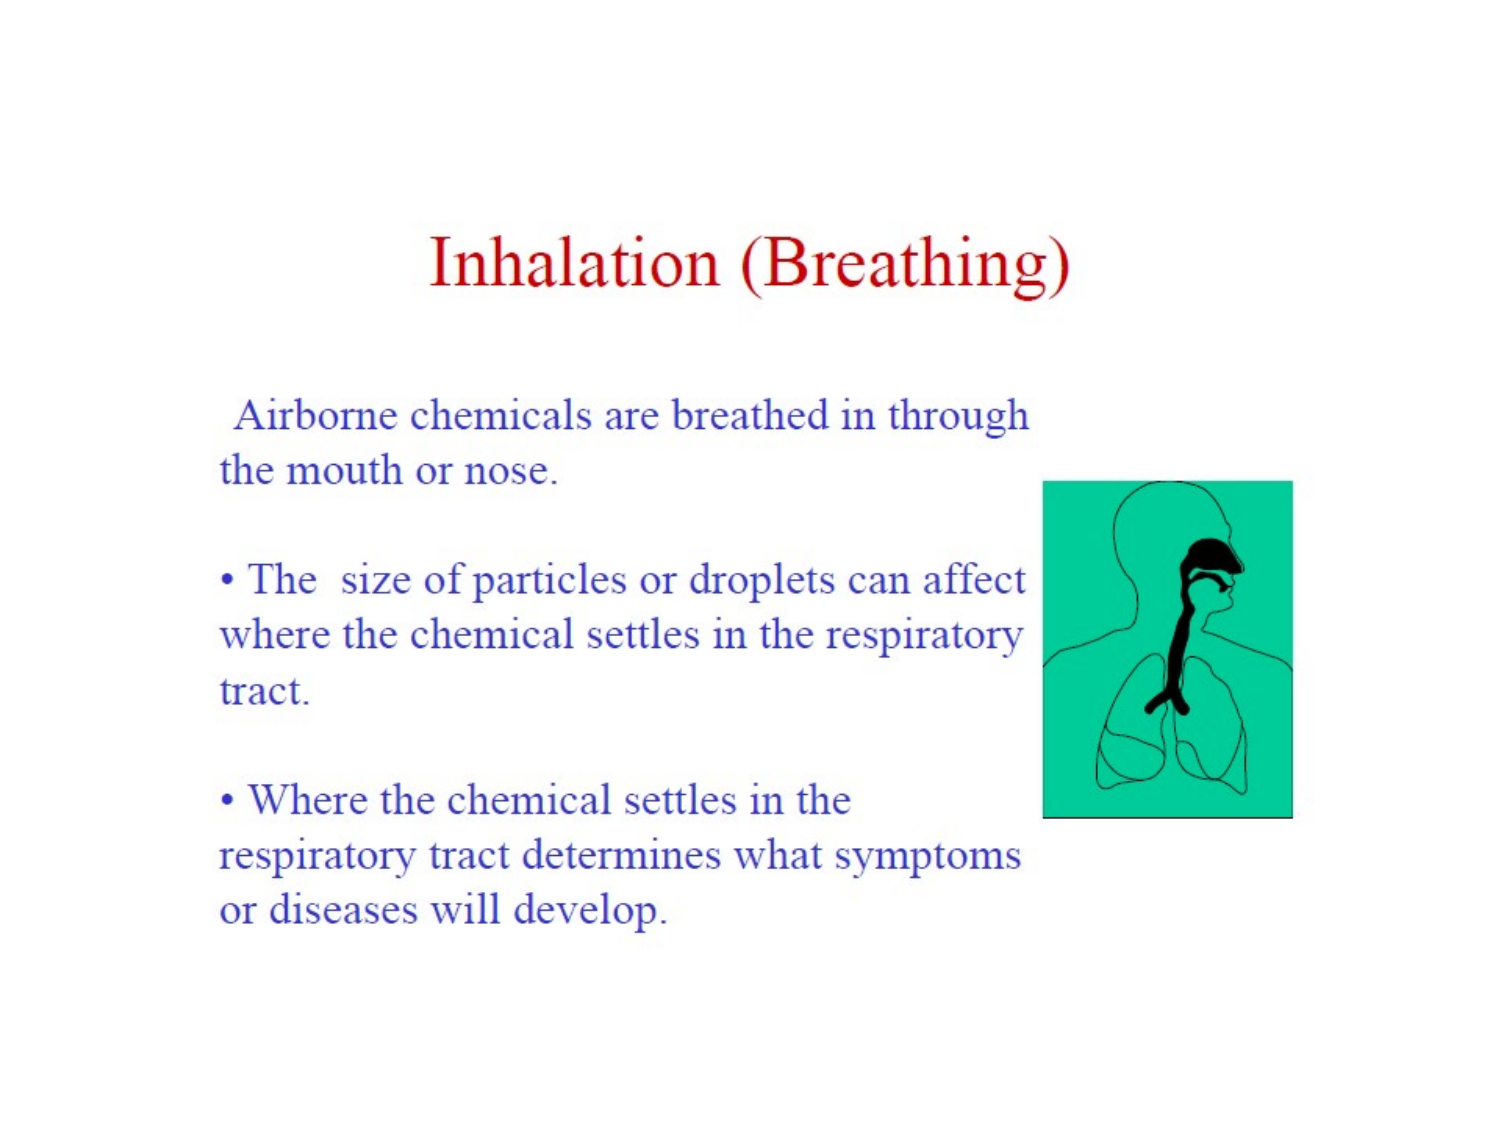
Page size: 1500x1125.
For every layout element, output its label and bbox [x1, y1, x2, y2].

text_box [163, 123, 1337, 1002]
